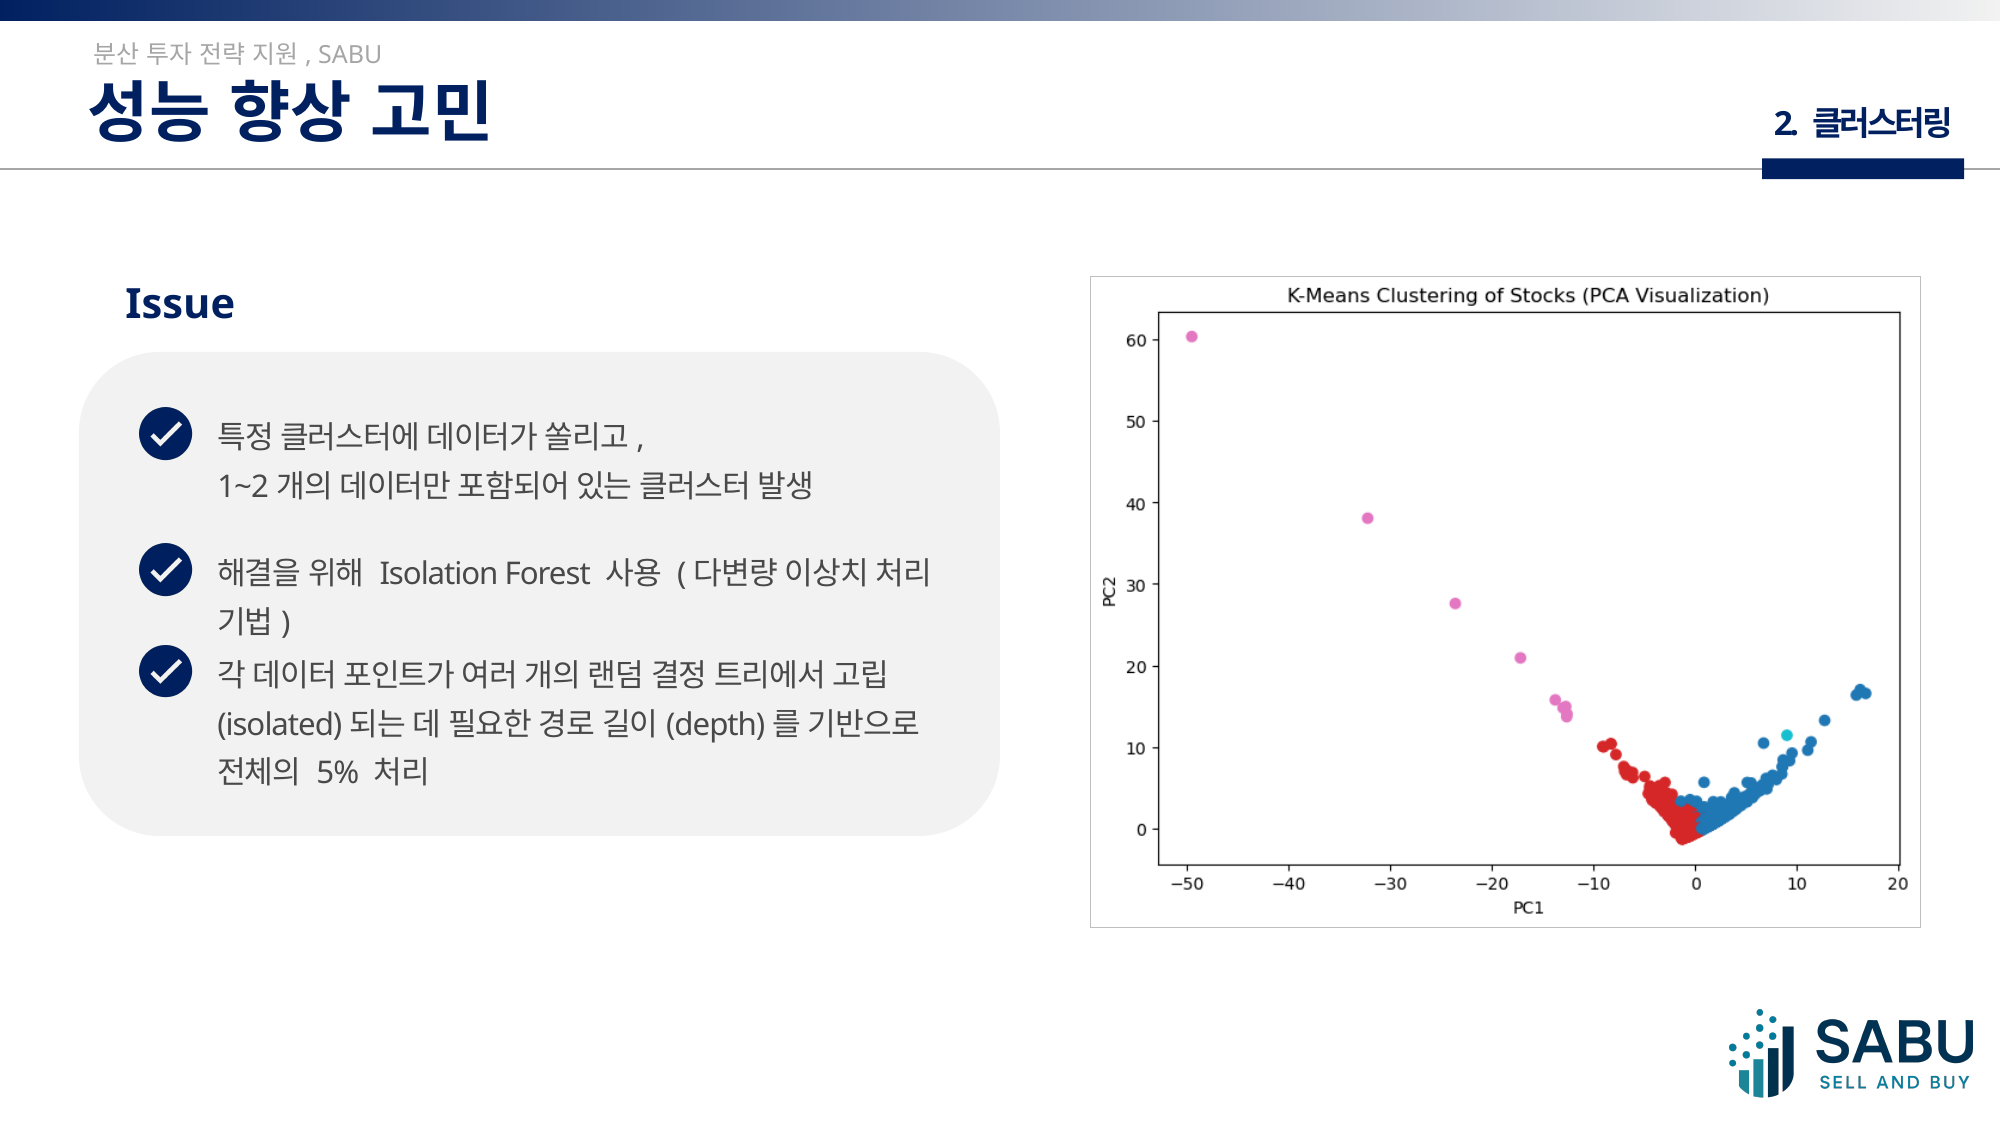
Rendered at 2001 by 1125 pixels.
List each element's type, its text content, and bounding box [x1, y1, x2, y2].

picture [1729, 1009, 1973, 1098]
text_box [0, 0, 2000, 22]
text_box [77, 350, 1002, 838]
picture [1089, 275, 1922, 929]
text_box 분산 투자 전략 지원, SABU [94, 38, 407, 69]
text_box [131, 535, 953, 603]
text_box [131, 400, 940, 501]
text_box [1758, 101, 1968, 180]
text_box Issue [125, 276, 847, 327]
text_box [131, 637, 953, 788]
text_box 성능 향상 고민 [87, 70, 809, 151]
